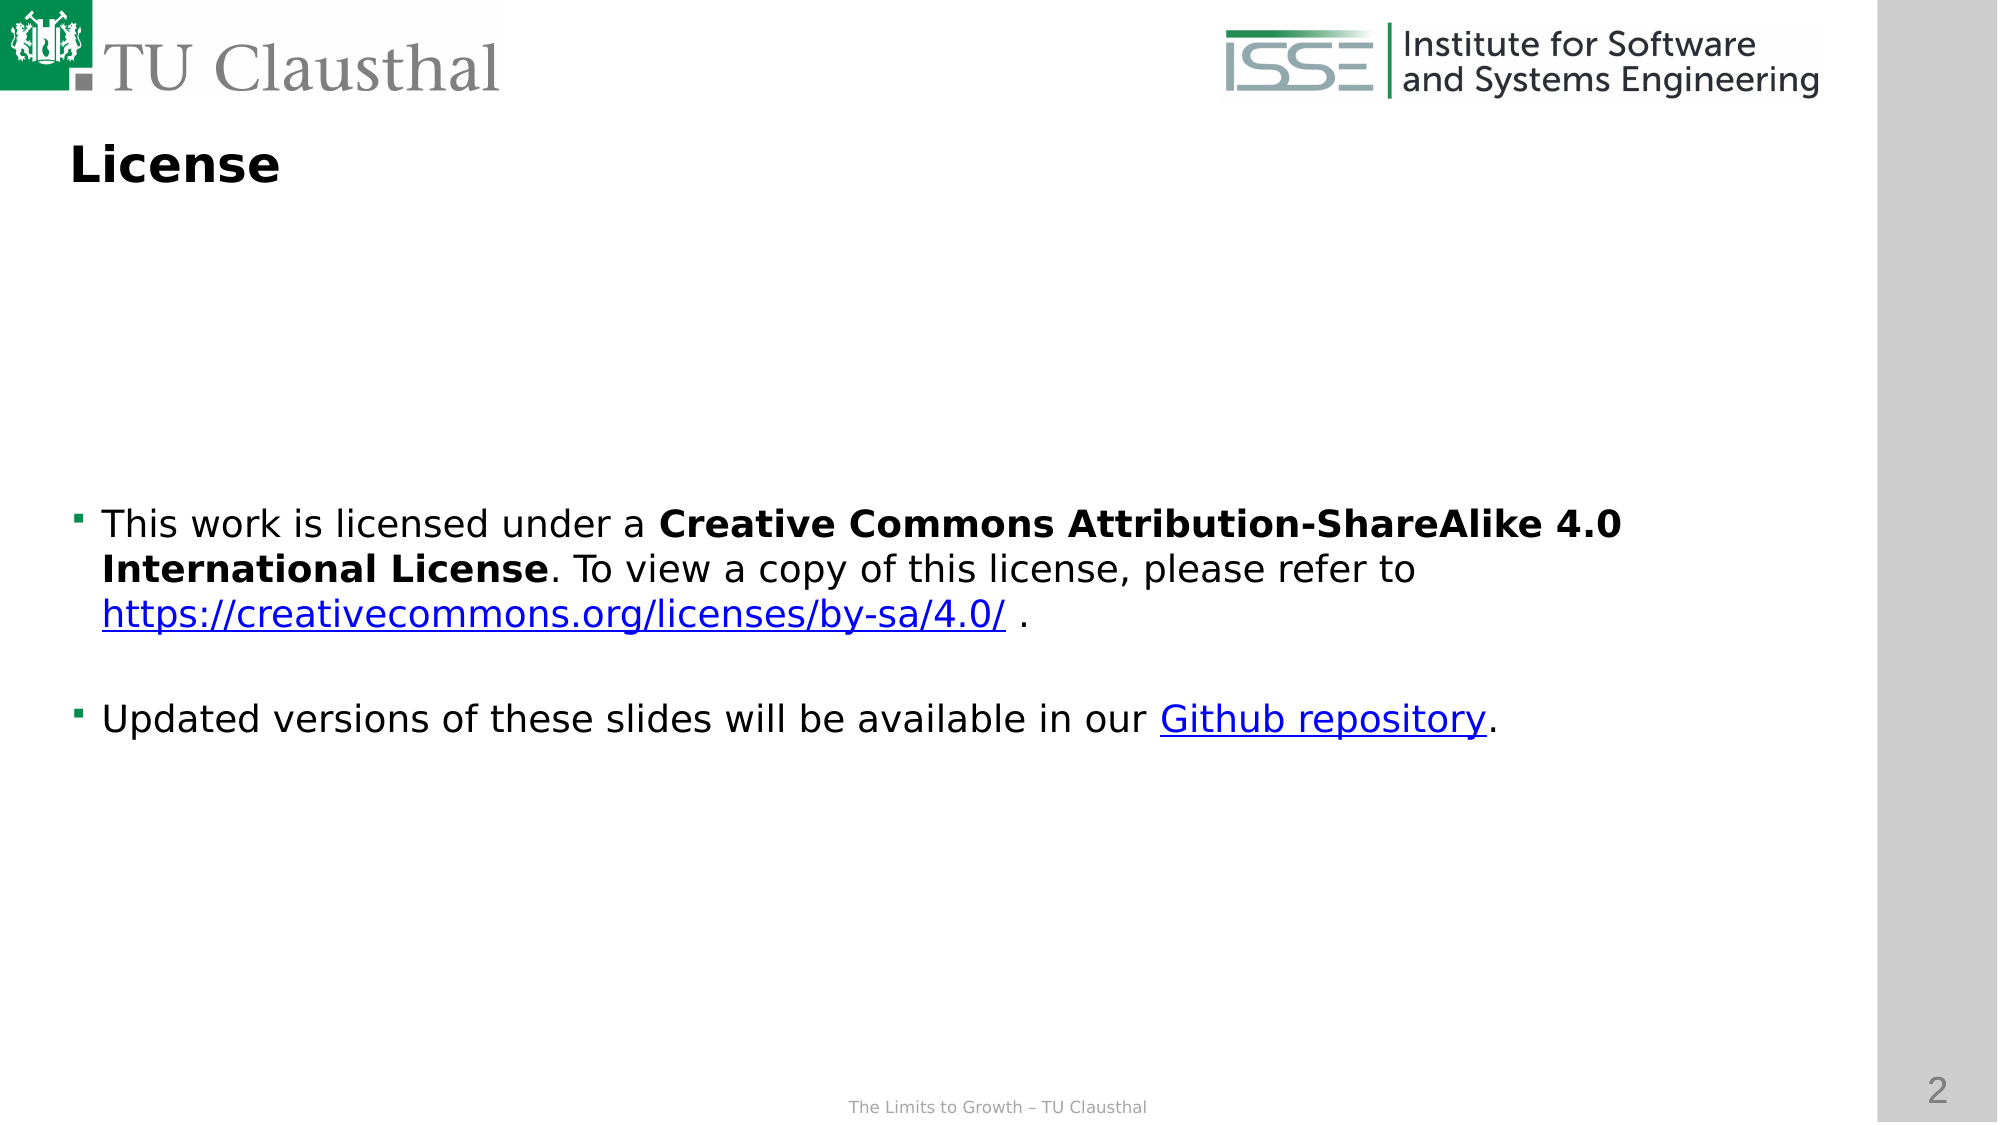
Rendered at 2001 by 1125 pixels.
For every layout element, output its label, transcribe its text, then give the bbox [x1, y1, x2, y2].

text_box License [54, 125, 1816, 205]
text_box This work is licensed under a Creative Commons Attribution-ShareAlike 4.0 International License. To view a copy of this license, please refer to https://creativecommons.org/licenses/by-sa/4.0/ . Updated versions of these slides will be available in our Github repository. [54, 207, 1816, 1032]
picture [0, 0, 499, 91]
picture [1218, 22, 1824, 105]
